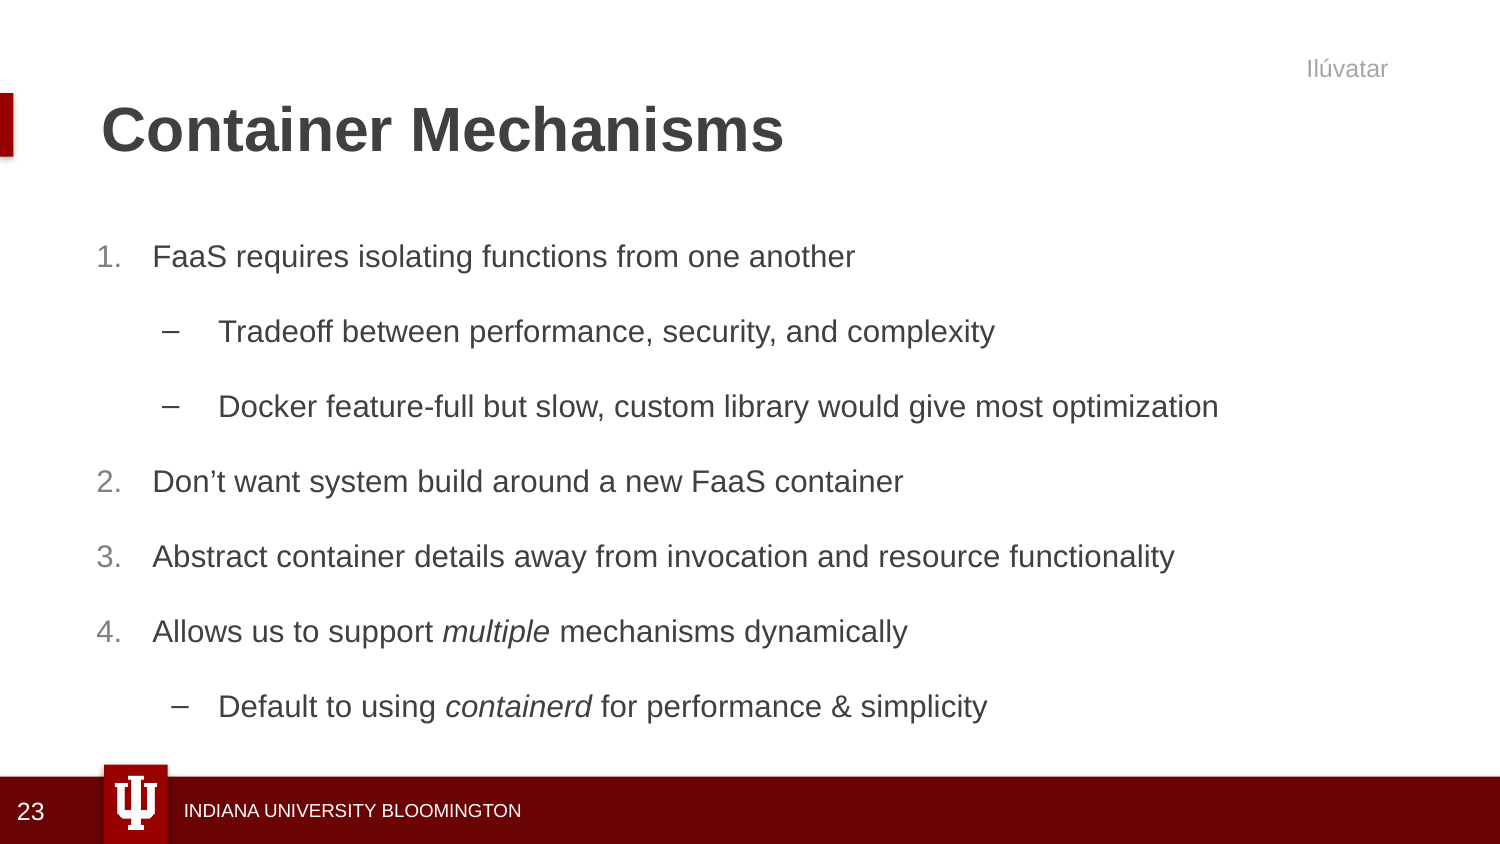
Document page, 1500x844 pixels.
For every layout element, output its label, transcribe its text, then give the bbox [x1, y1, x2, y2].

list Ilúvatar [792, 46, 1400, 89]
list FaaS requires isolating functions from one another Tradeoff between performance, security, and complexity Docker feature-full but slow, custom library would give most optimization Don’t want system build around a new FaaS container Abstract container details away from invocation and resource functionality Allows us to support multiple mechanisms dynamically Default to using containerd for performance & simplicity [85, 230, 1400, 725]
slide_number 23 [1, 787, 89, 833]
title Container Mechanisms [86, 69, 1400, 184]
